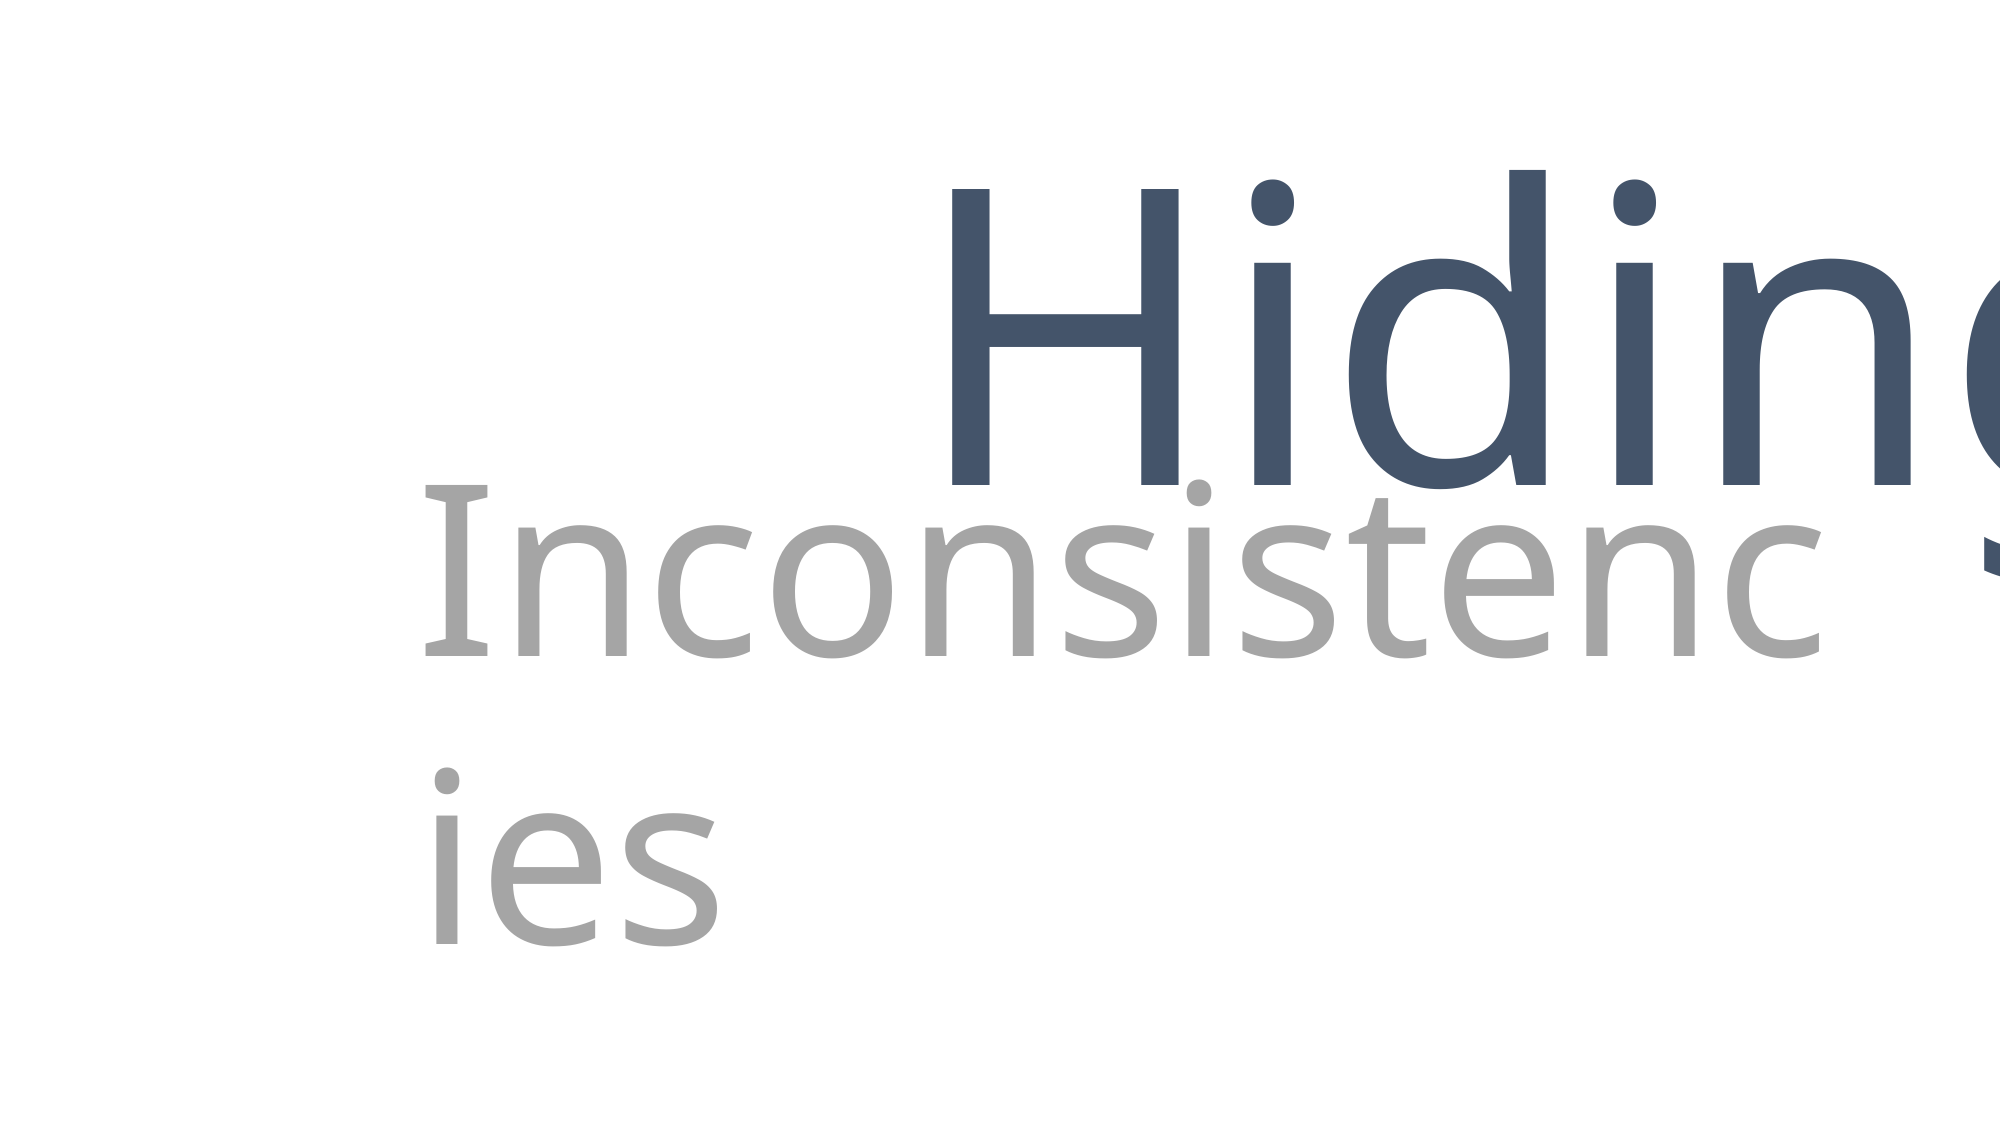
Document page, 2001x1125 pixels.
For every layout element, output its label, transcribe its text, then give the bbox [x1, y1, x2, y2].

text_box Inconsistencies [402, 409, 1878, 1000]
text_box Hiding [897, 63, 2000, 576]
